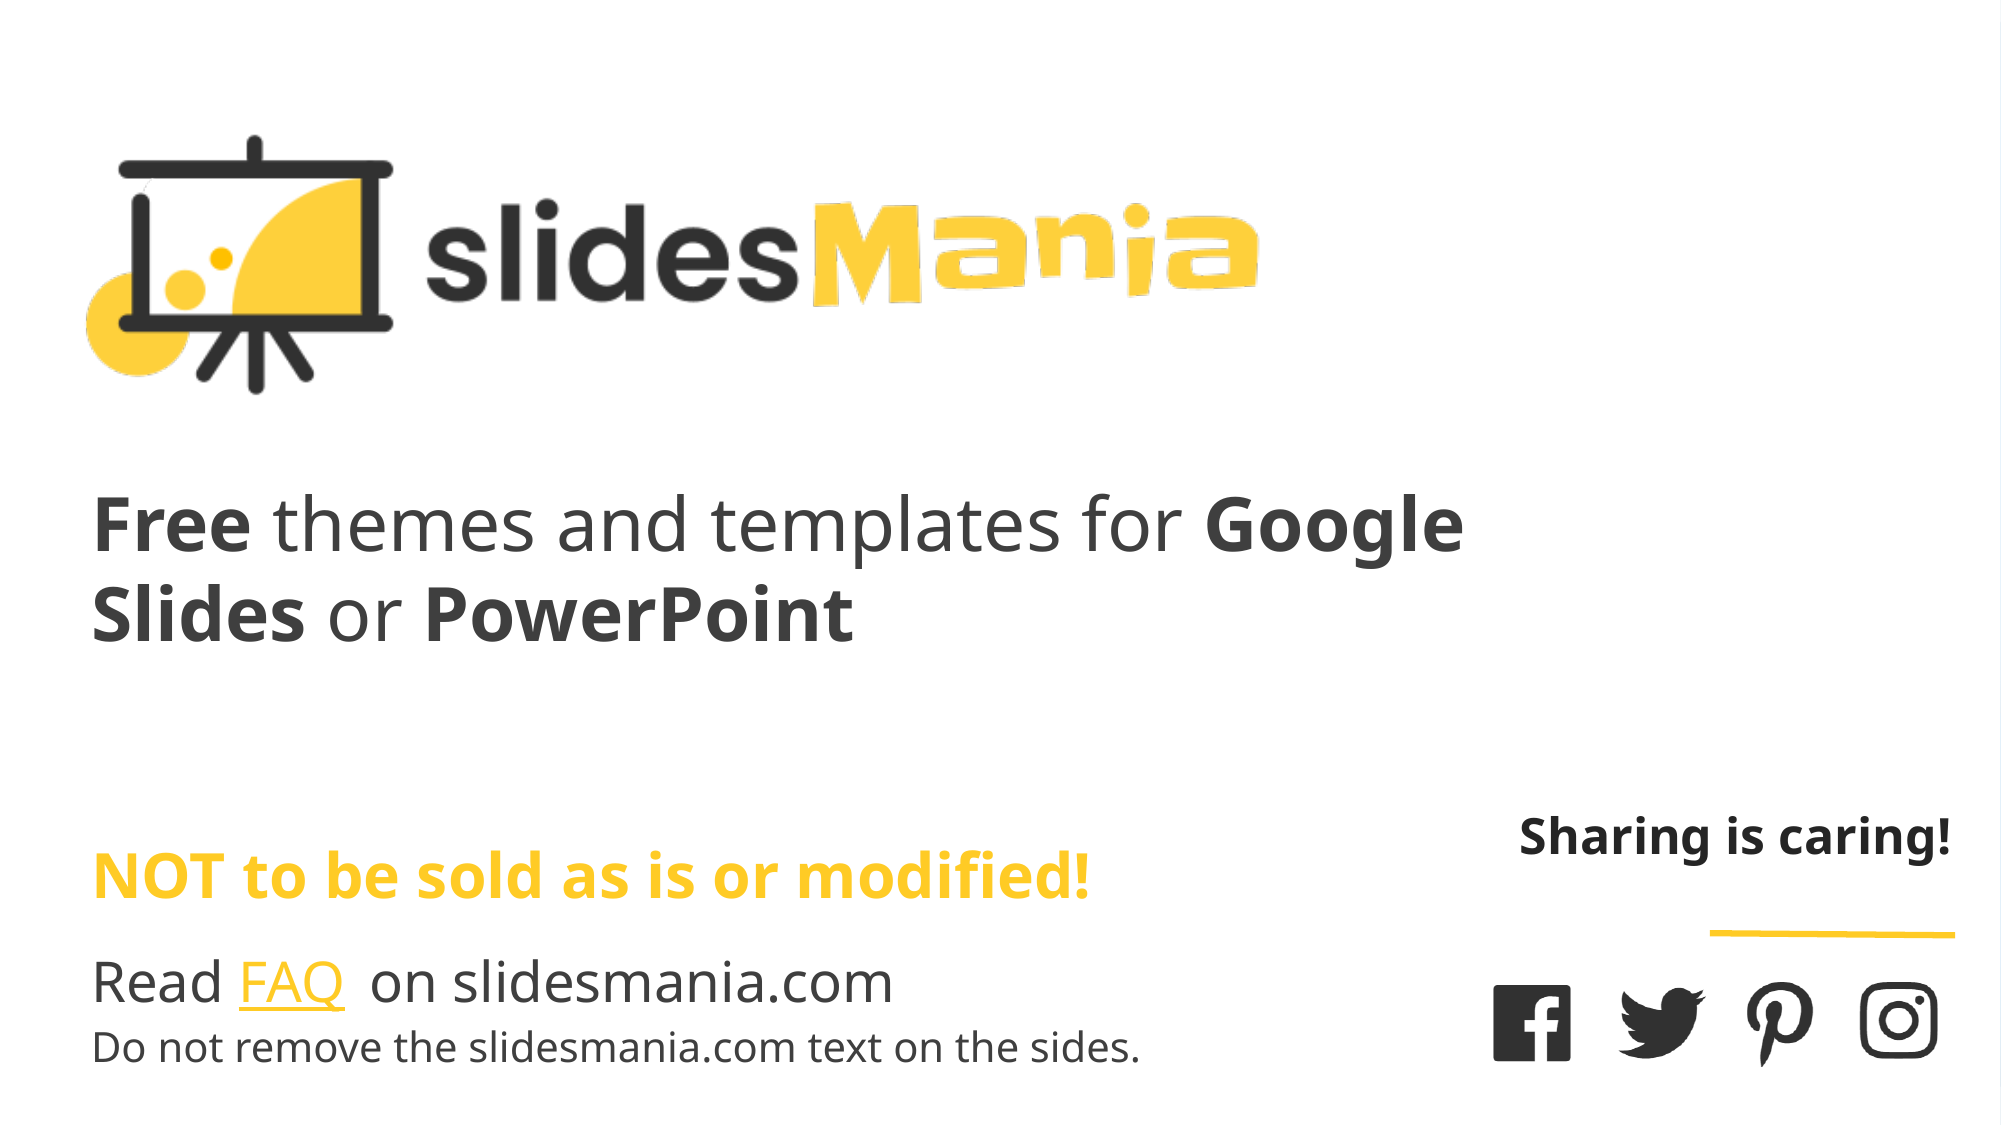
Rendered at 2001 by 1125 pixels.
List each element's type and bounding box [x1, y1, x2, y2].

picture [20, 80, 1373, 421]
picture [1840, 970, 1956, 1070]
picture [1729, 968, 1830, 1072]
picture [1601, 970, 1718, 1074]
picture [1473, 969, 1591, 1075]
